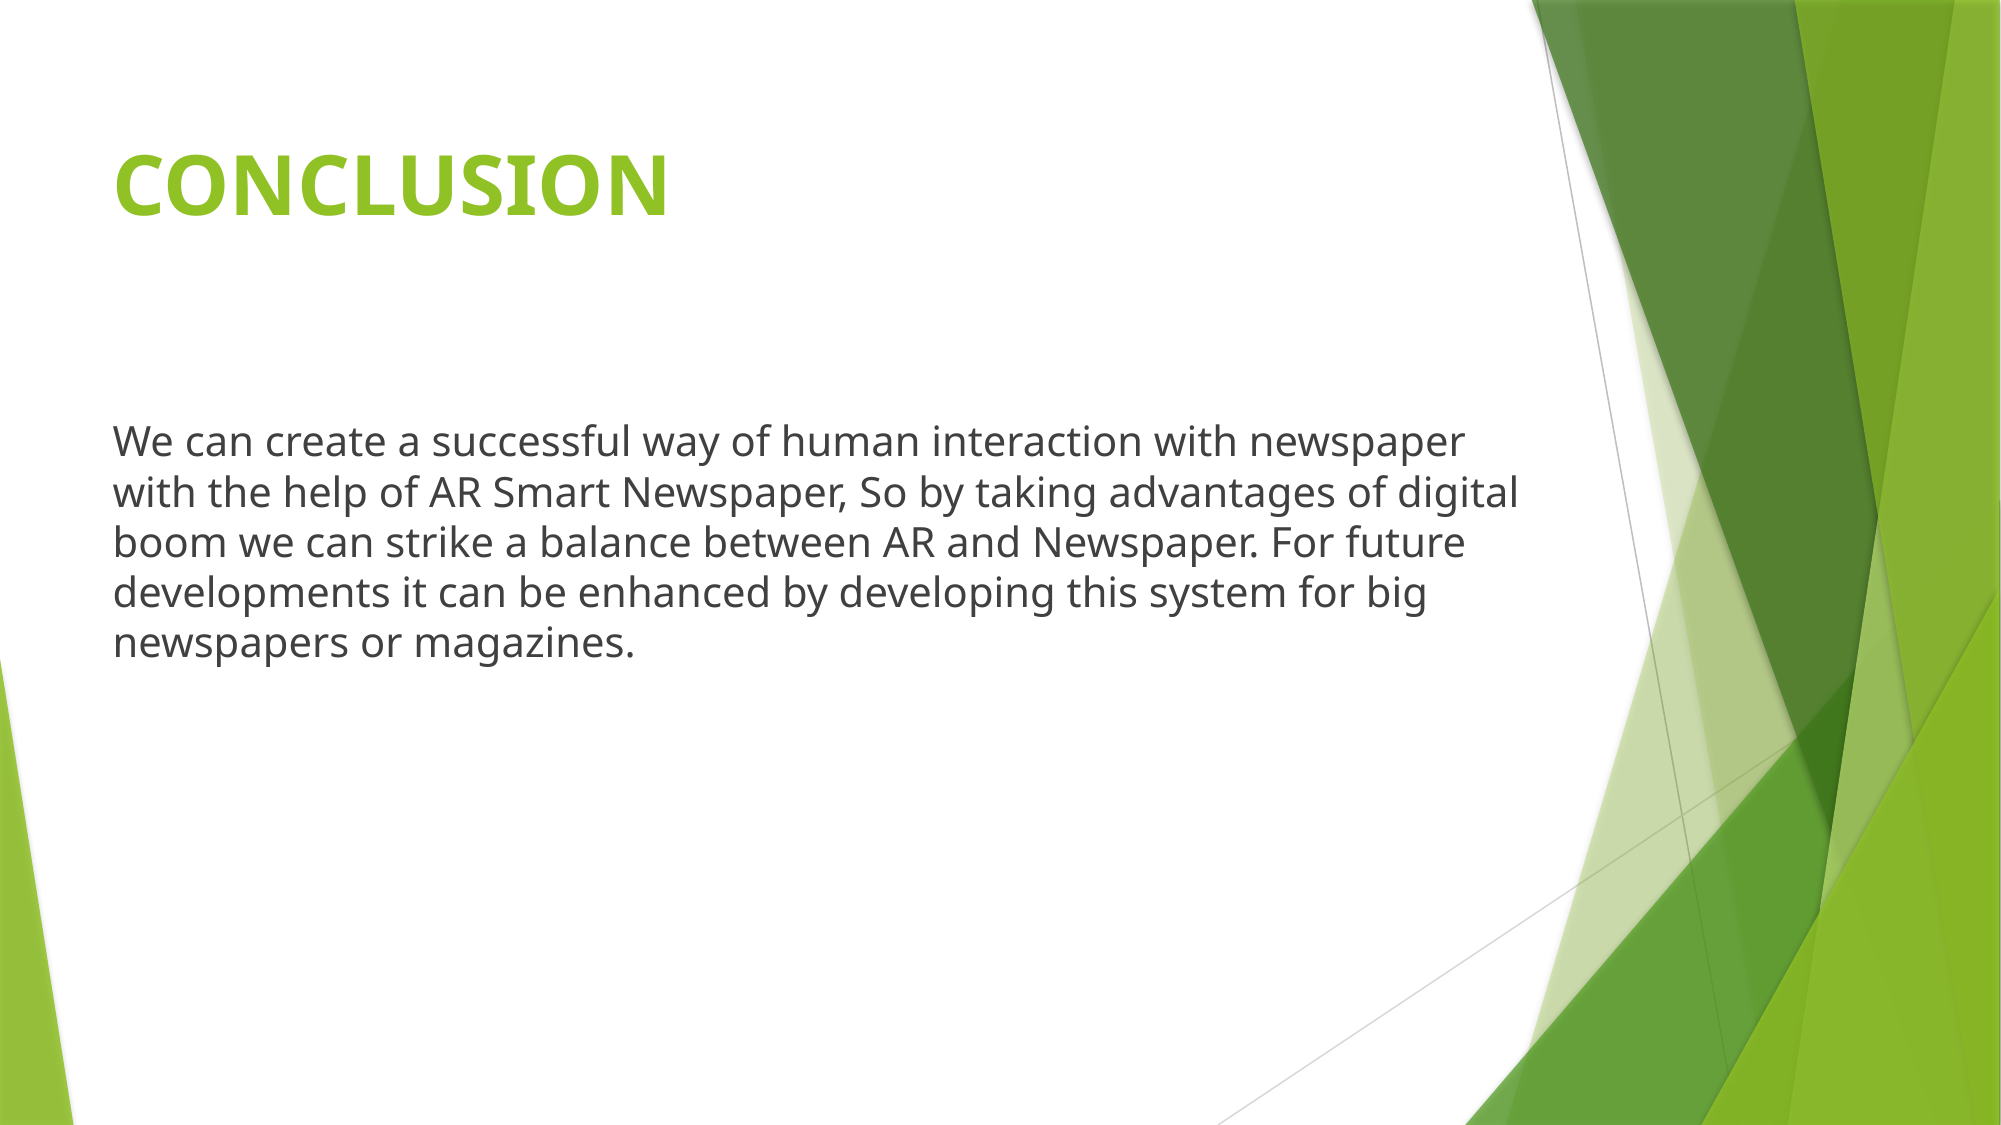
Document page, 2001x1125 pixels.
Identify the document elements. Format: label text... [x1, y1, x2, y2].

list We can create a successful way of human interaction with newspaper with the help of AR Smart Newspaper, So by taking advantages of digital boom we can strike a balance between AR and Newspaper. For future developments it can be enhanced by developing this system for big newspapers or magazines. [97, 407, 1562, 1000]
title CONCLUSION [97, 125, 1673, 339]
